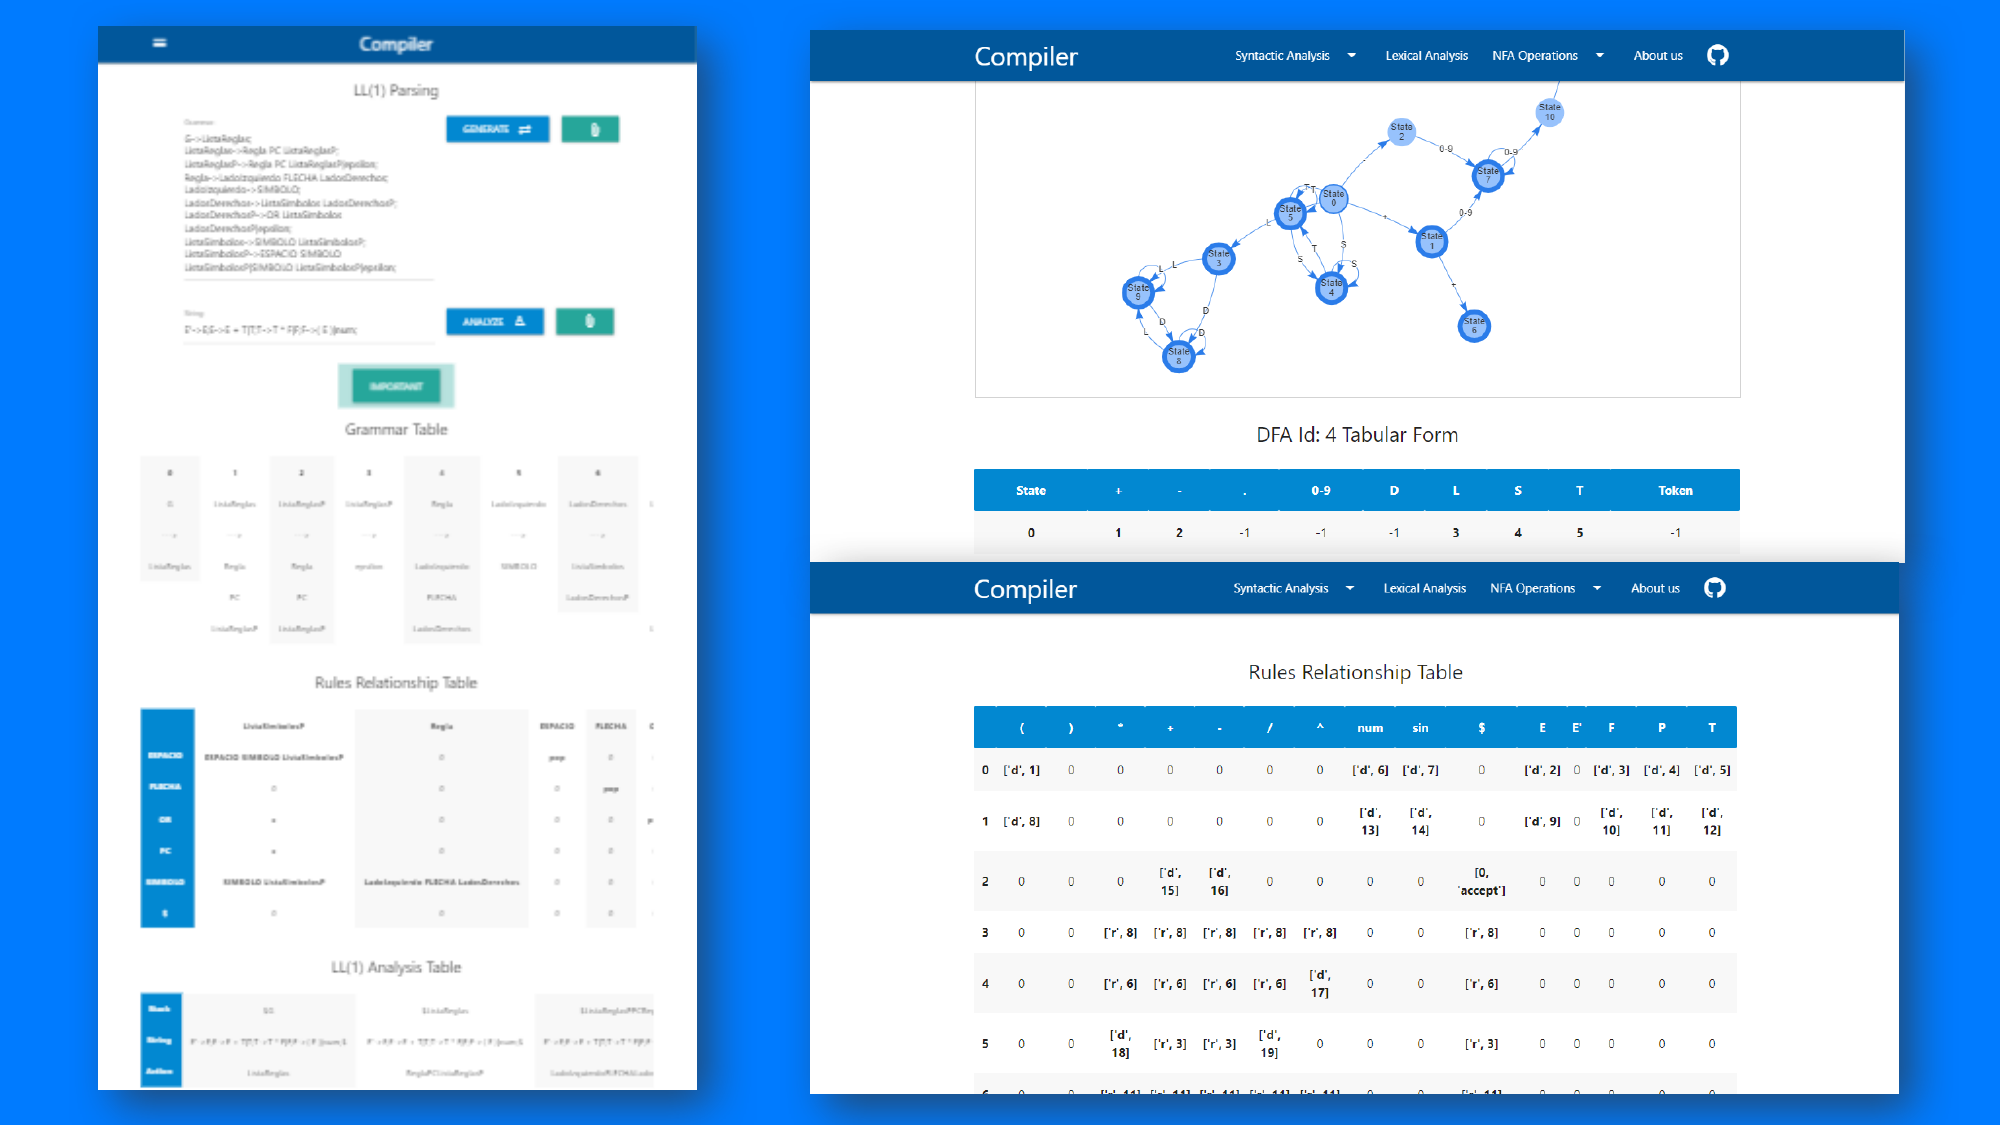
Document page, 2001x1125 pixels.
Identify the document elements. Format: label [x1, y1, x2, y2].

picture [810, 30, 1905, 1094]
picture [98, 26, 697, 1090]
